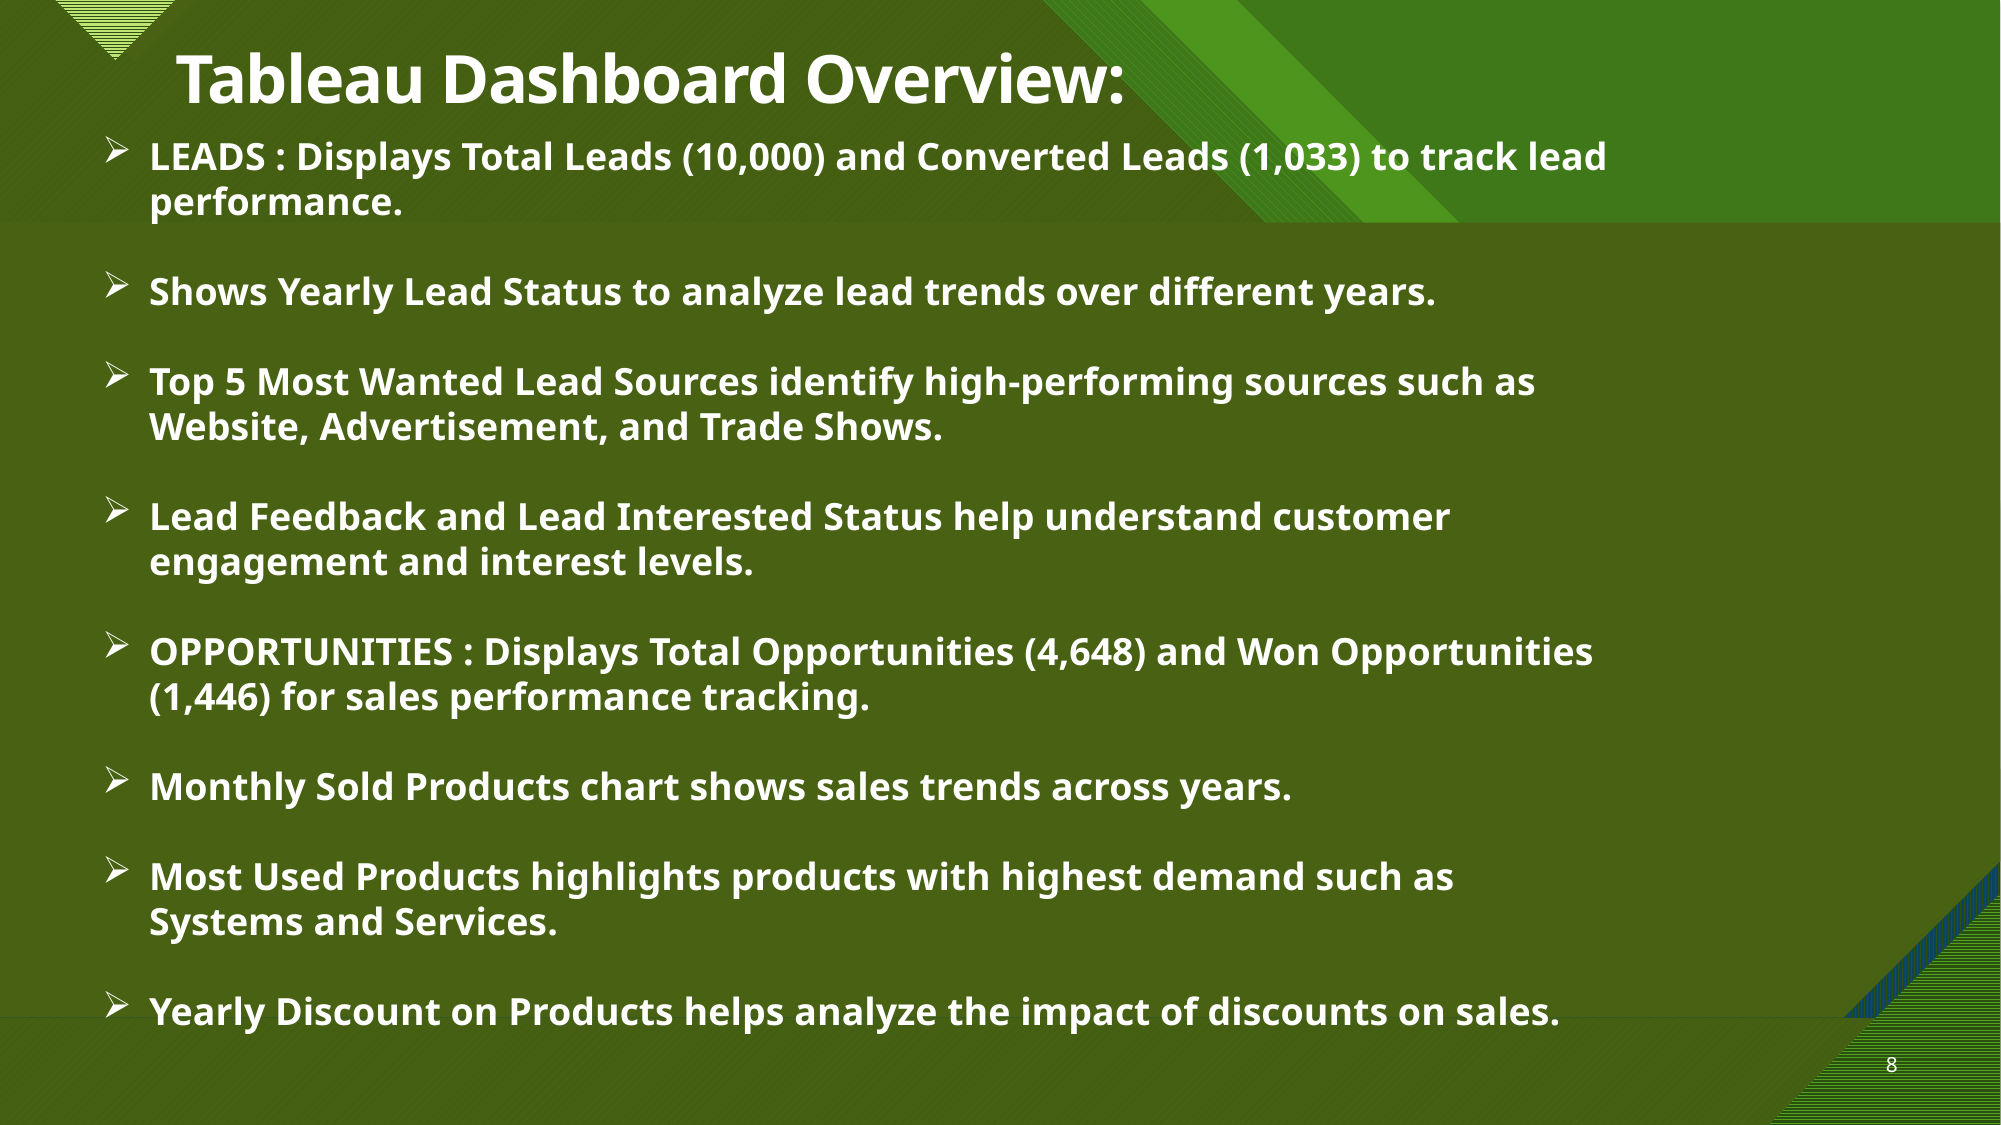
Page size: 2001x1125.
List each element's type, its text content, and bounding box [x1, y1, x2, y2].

slide_number 8 [1845, 1035, 1913, 1096]
title Tableau Dashboard Overview: [160, 29, 2000, 126]
text_box LEADS : Displays Total Leads (10,000) and Converted Leads (1,033) to track lead performance. Shows Yearly Lead Status to analyze lead trends over different years. Top 5 Most Wanted Lead Sources identify high-performing sources such as Website, Advertisement, and Trade Shows. Lead Feedback and Lead Interested Status help understand customer engagement and interest levels. OPPORTUNITIES : Displays Total Opportunities (4,648) and Won Opportunities (1,446) for sales performance tracking. Monthly Sold Products chart shows sales trends across years. Most Used Products highlights products with highest demand such as Systems and Services. Yearly Discount on Products helps analyze the impact of discounts on sales. ​ ​ ​ [87, 125, 1625, 1125]
